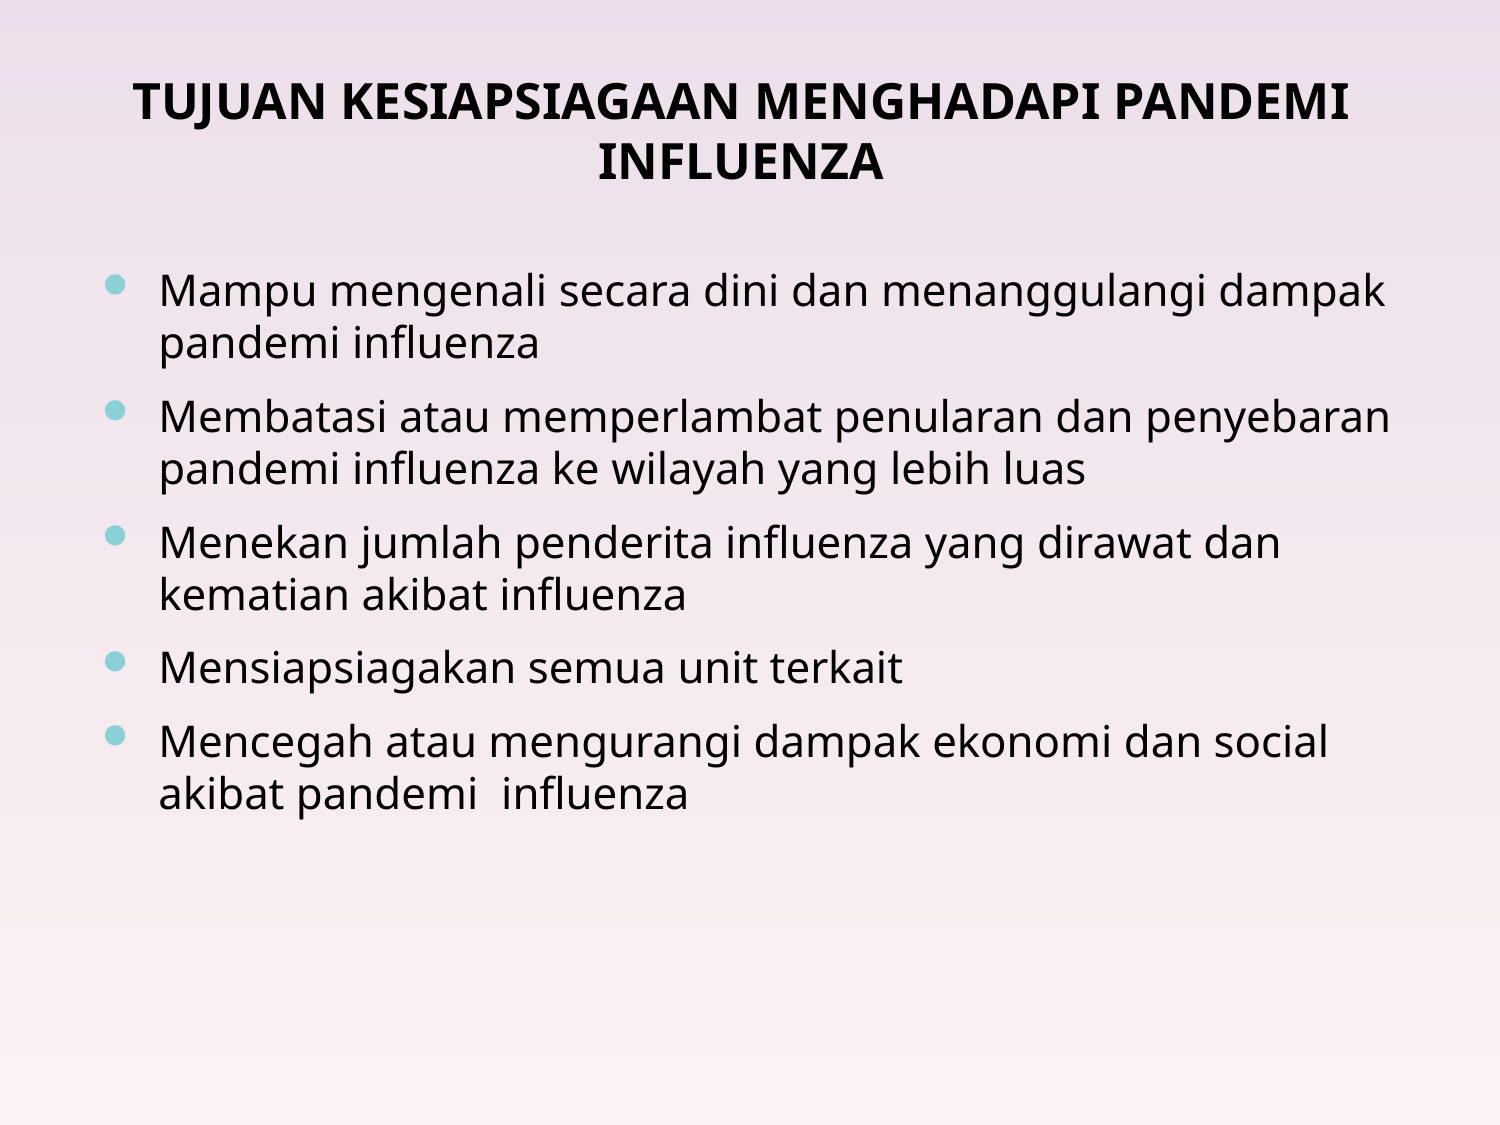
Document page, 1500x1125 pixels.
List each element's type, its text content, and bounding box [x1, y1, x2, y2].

list Mampu mengenali secara dini dan menanggulangi dampak pandemi influenza Membatasi atau memperlambat penularan dan penyebaran pandemi influenza ke wilayah yang lebih luas Menekan jumlah penderita influenza yang dirawat dan kematian akibat influenza Mensiapsiagakan semua unit terkait Mencegah atau mengurangi dampak ekonomi dan social akibat pandemi influenza [86, 255, 1481, 884]
text_box TUJUAN KESIAPSIAGAAN MENGHADAPI PANDEMI INFLUENZA [85, 62, 1397, 198]
